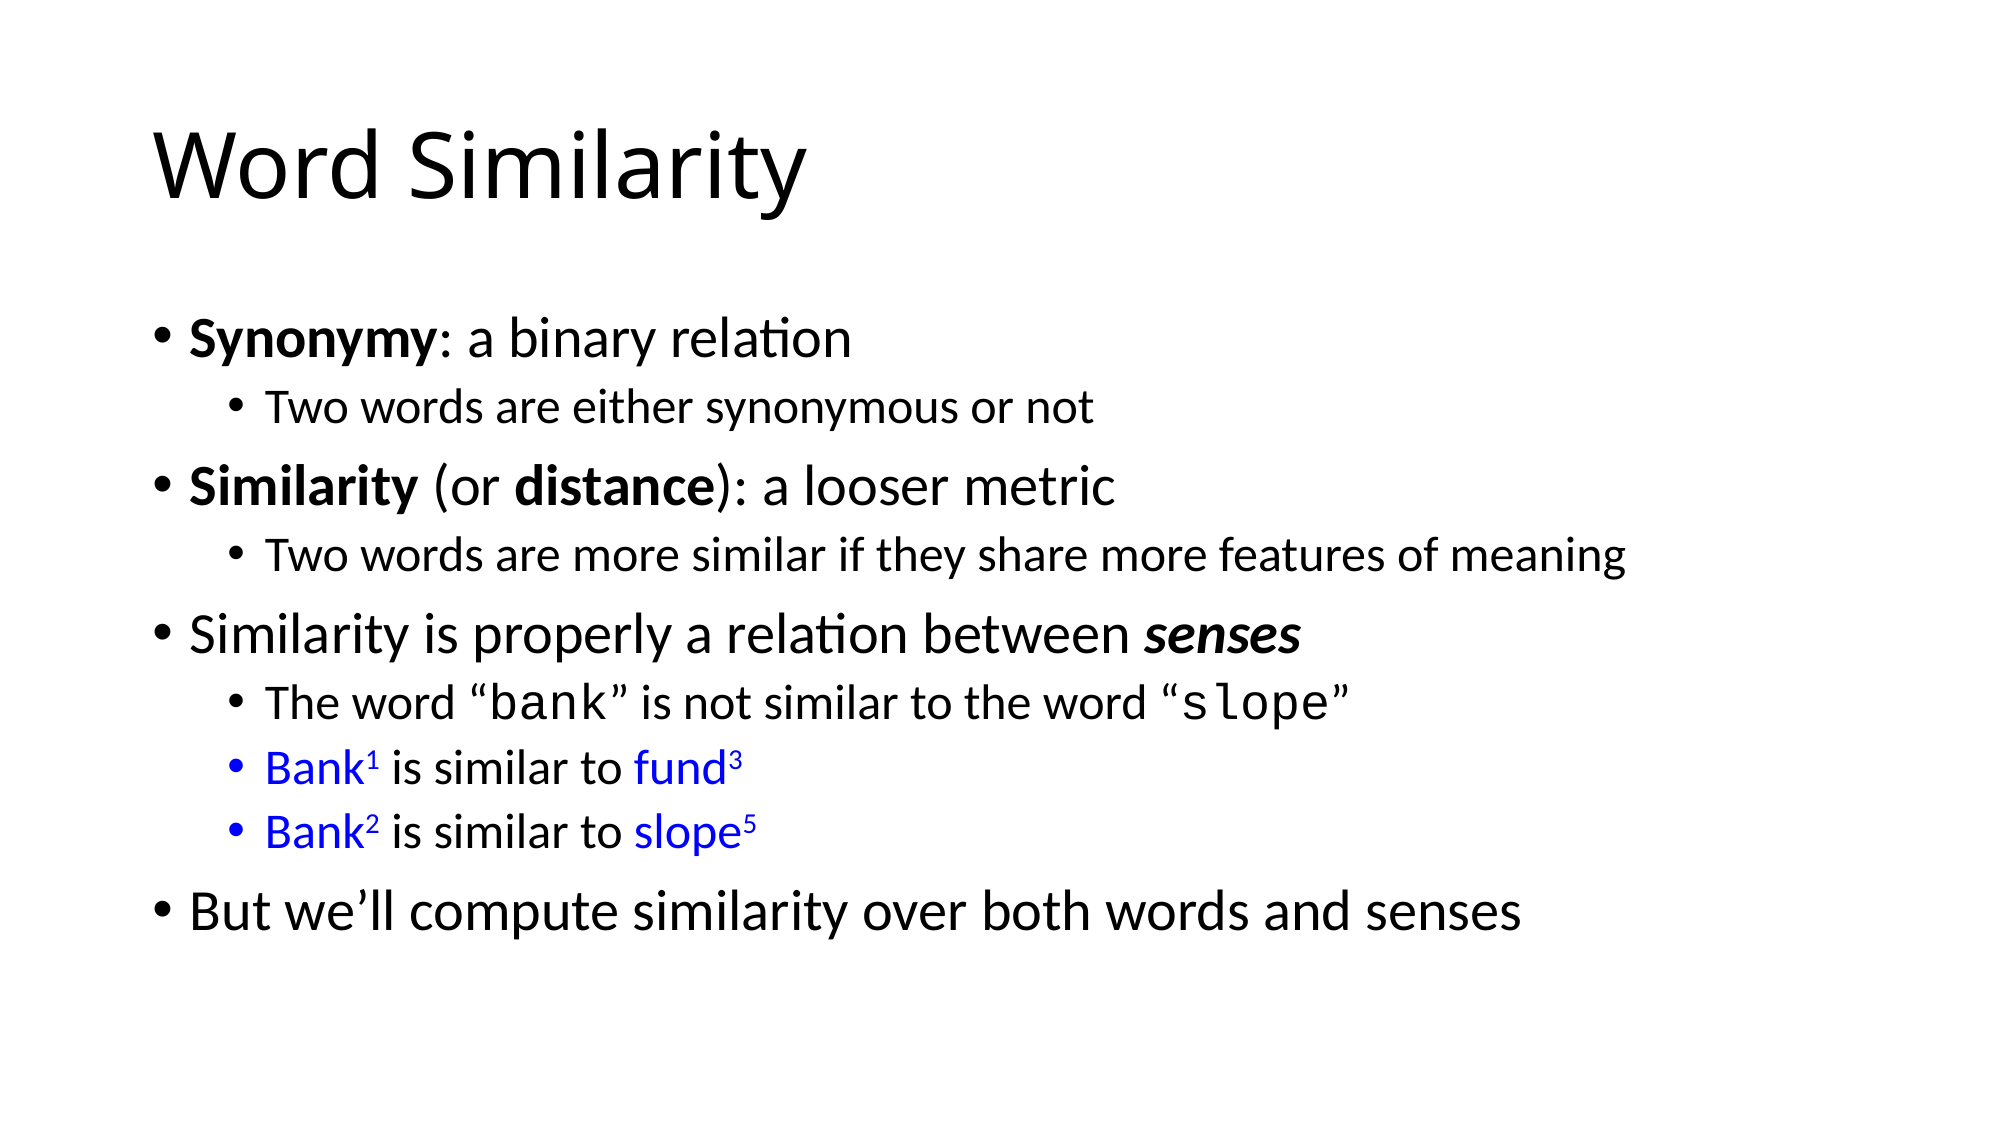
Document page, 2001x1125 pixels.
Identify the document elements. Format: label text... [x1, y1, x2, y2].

title Word Similarity [137, 59, 1863, 278]
list Synonymy: a binary relation Two words are either synonymous or not Similarity (or distance): a looser metric Two words are more similar if they share more features of meaning Similarity is properly a relation between senses The word “bank” is not similar to the word “slope” Bank1 is similar to fund3 Bank2 is similar to slope5 But we’ll compute similarity over both words and senses [137, 299, 1863, 1014]
